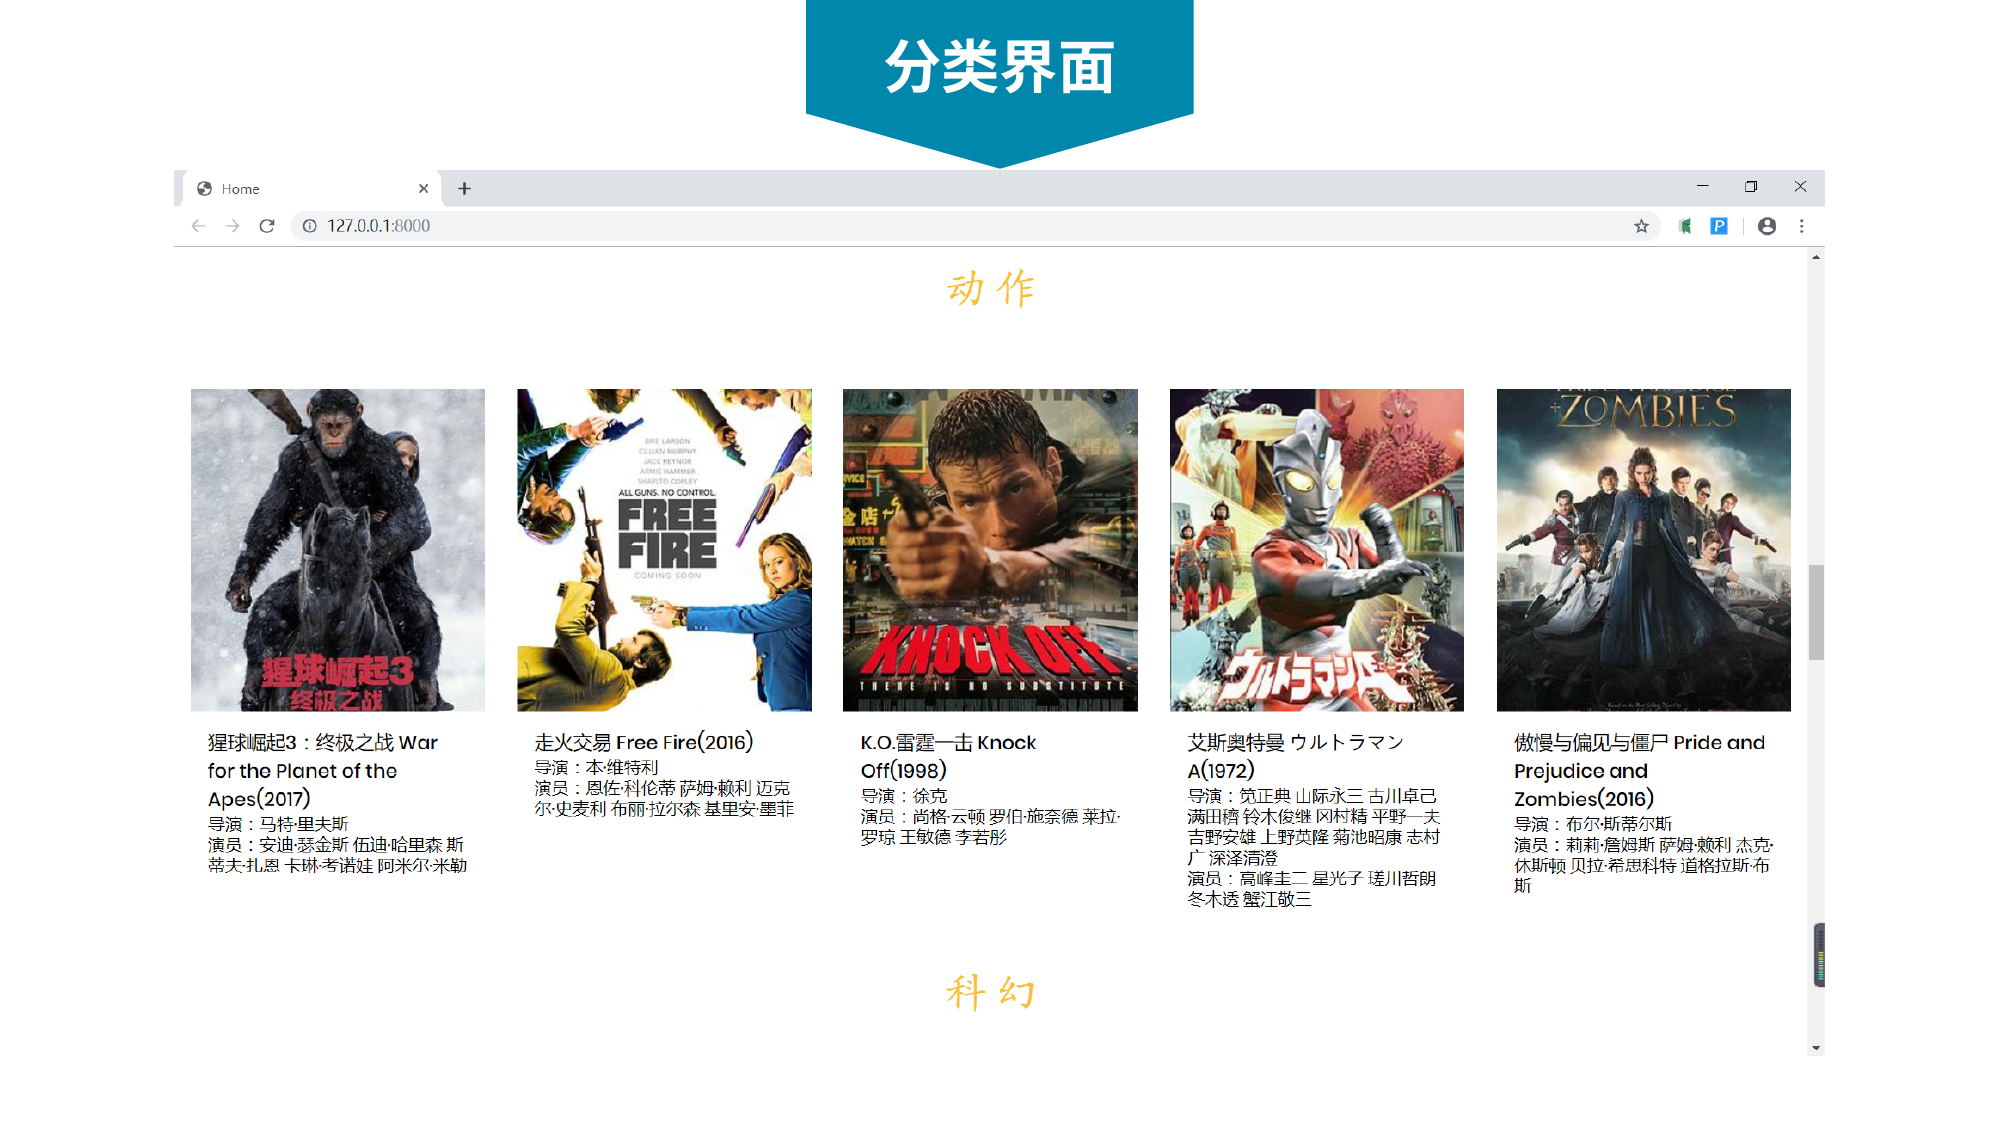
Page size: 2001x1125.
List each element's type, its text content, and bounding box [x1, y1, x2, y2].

text_box [805, 0, 1195, 170]
text_box 分类界面 [868, 22, 1132, 108]
picture [174, 170, 1825, 1056]
